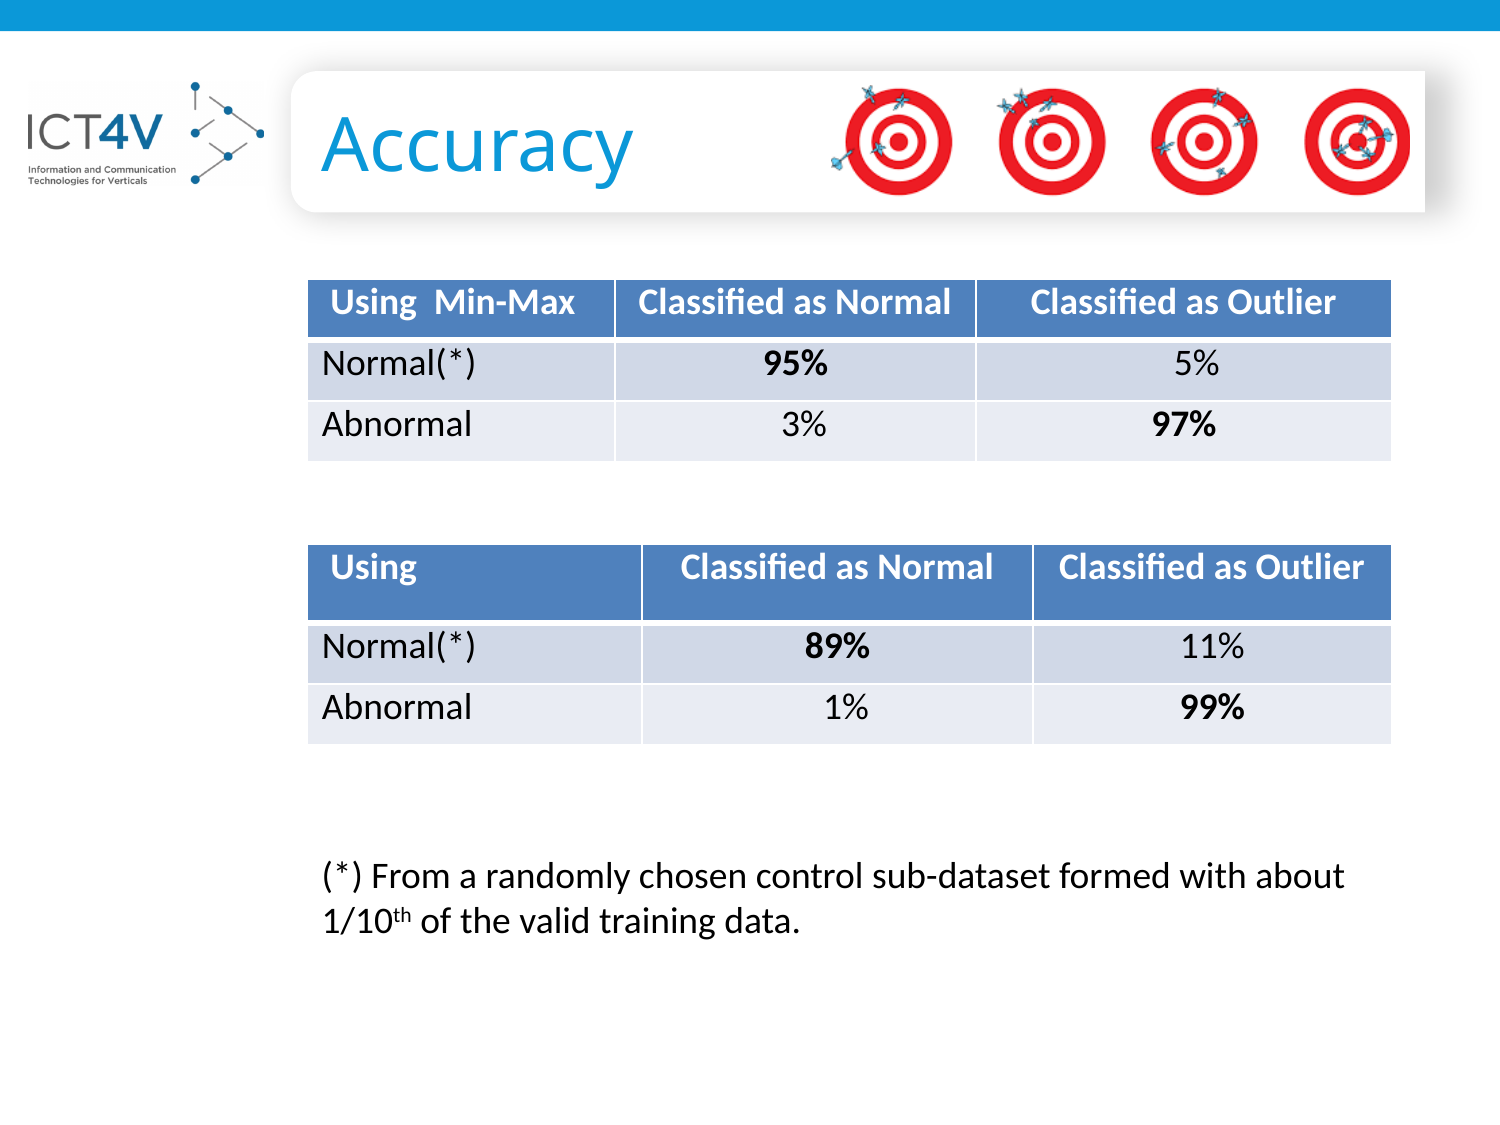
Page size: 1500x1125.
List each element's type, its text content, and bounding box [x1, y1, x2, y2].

table_cell Normal(*) [308, 343, 614, 400]
text_box (*) From a randomly chosen control sub-dataset formed with about 1/10th of the valid training data. [306, 844, 1379, 949]
table_header Classified as Normal [616, 280, 975, 337]
table_cell Abnormal [308, 402, 614, 461]
table_cell 97% [977, 402, 1391, 461]
table_header Using Min-Max [308, 280, 614, 337]
table_cell 95% [616, 343, 975, 400]
table_header Classified as Outlier [977, 280, 1391, 337]
table_cell 3% [616, 402, 975, 461]
picture [830, 85, 1411, 207]
title Accuracy [306, 71, 1425, 213]
picture [28, 81, 264, 186]
table_cell 5% [977, 343, 1391, 400]
